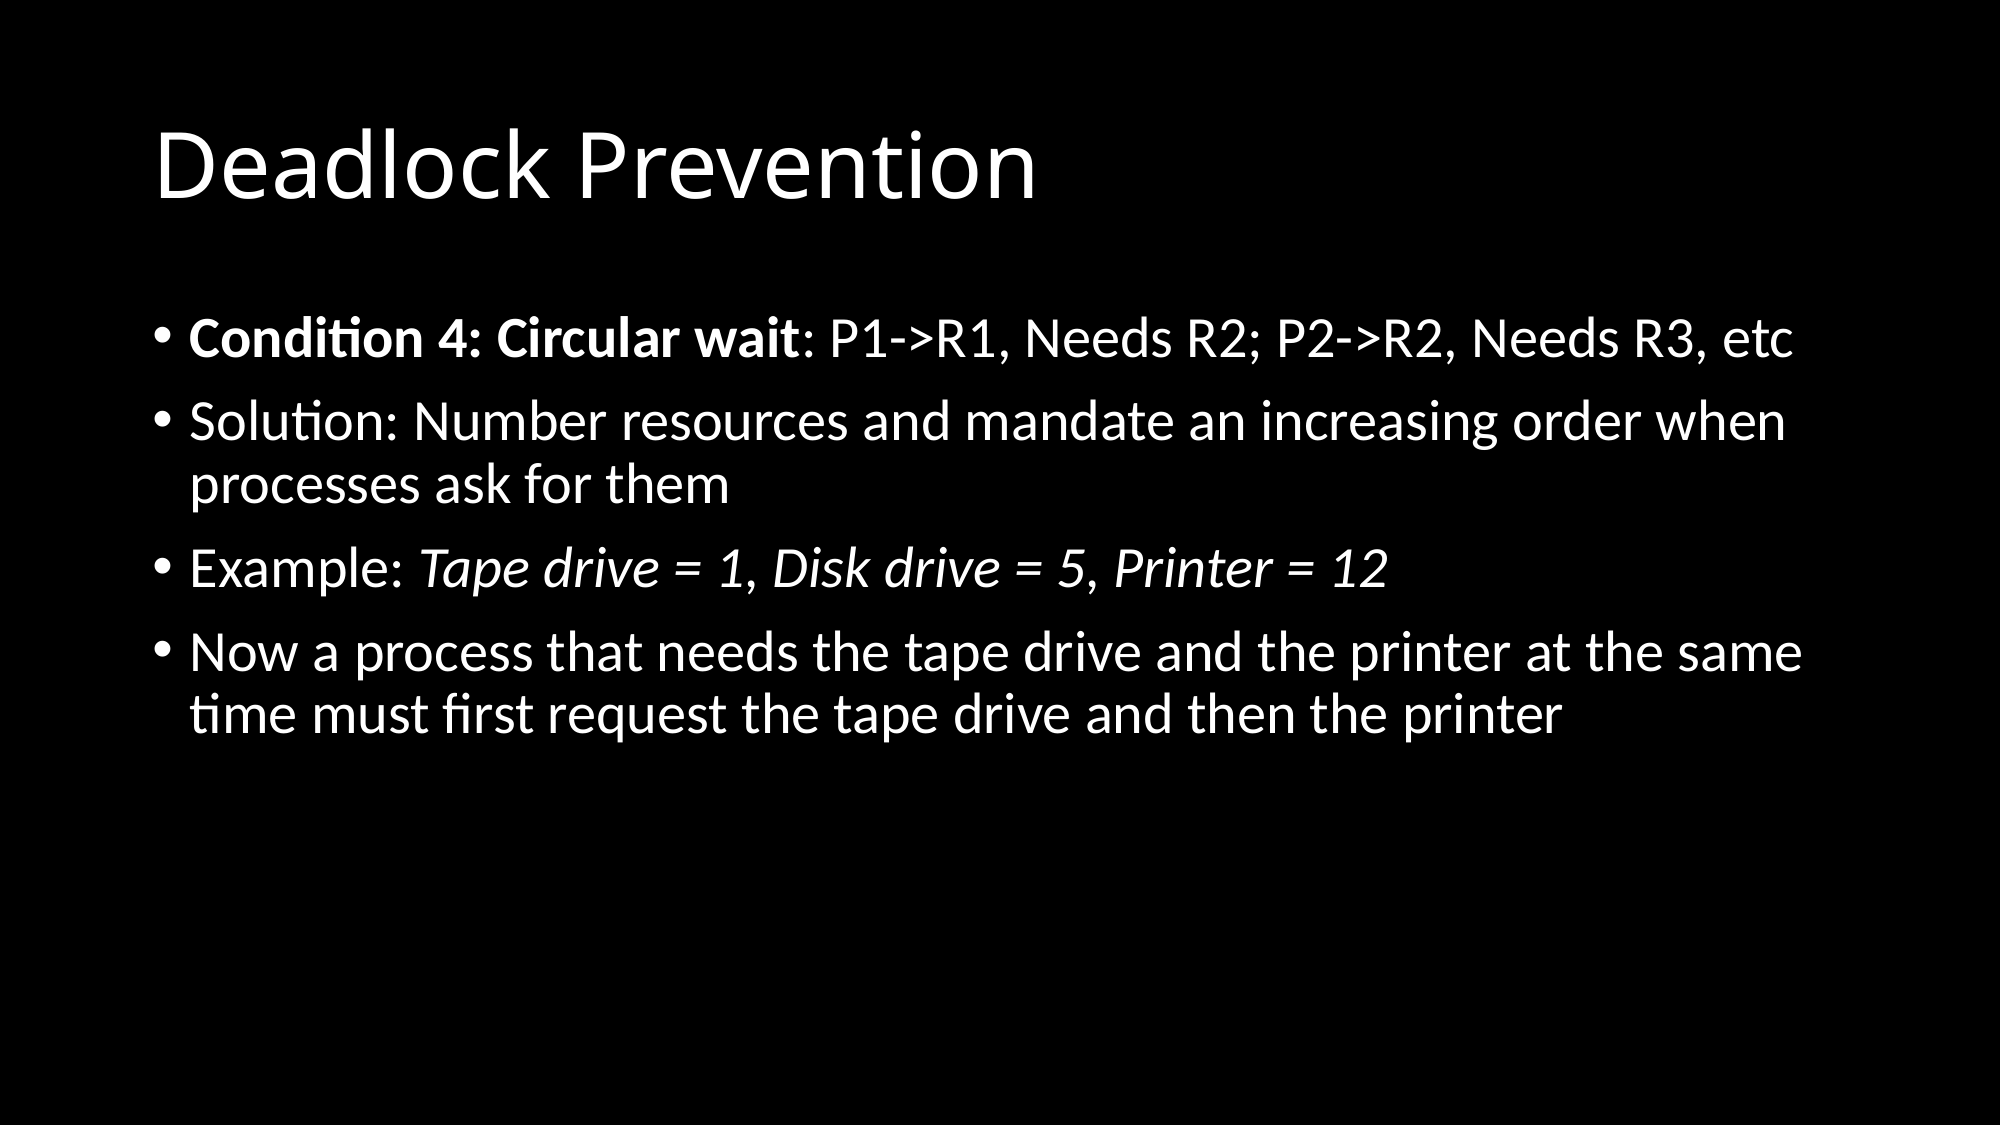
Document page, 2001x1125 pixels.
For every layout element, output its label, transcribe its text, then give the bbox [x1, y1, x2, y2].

list Condition 4: Circular wait: P1->R1, Needs R2; P2->R2, Needs R3, etc Solution: Number resources and mandate an increasing order when processes ask for them Example: Tape drive = 1, Disk drive = 5, Printer = 12 Now a process that needs the tape drive and the printer at the same time must first request the tape drive and then the printer [137, 299, 1863, 1014]
title Deadlock Prevention [137, 59, 1863, 278]
